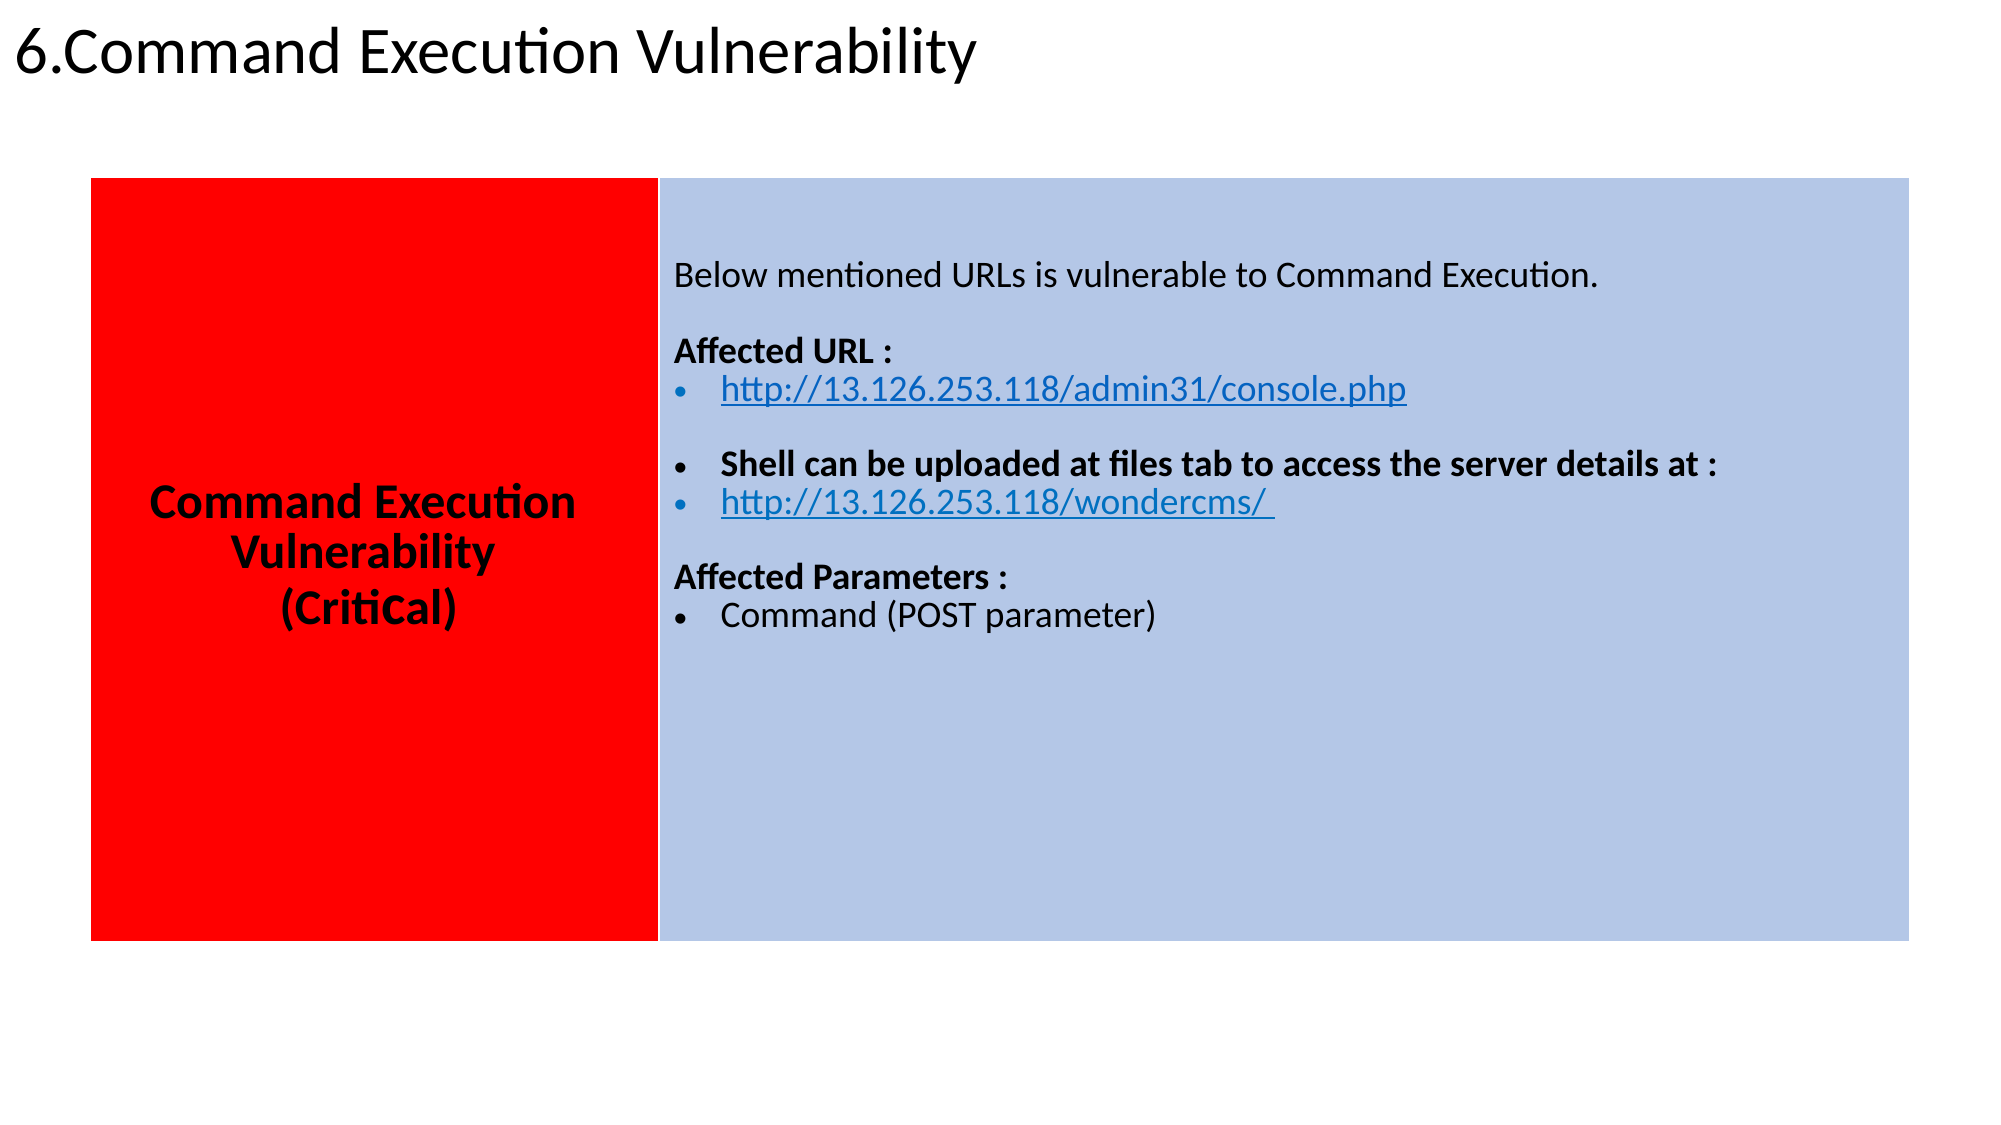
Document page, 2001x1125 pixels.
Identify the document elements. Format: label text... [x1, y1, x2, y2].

table_header Command Execution Vulnerability (Critical) [91, 178, 658, 941]
table_header Below mentioned URLs is vulnerable to Command Execution. Affected URL : http://13.126.253.118/admin31/console.php Shell can be uploaded at files tab to access the server details at : http://13.126.253.118/wondercms/ Affected Parameters : Command (POST parameter) [660, 178, 1909, 941]
text_box 6.Command Execution Vulnerability [0, 0, 2000, 175]
